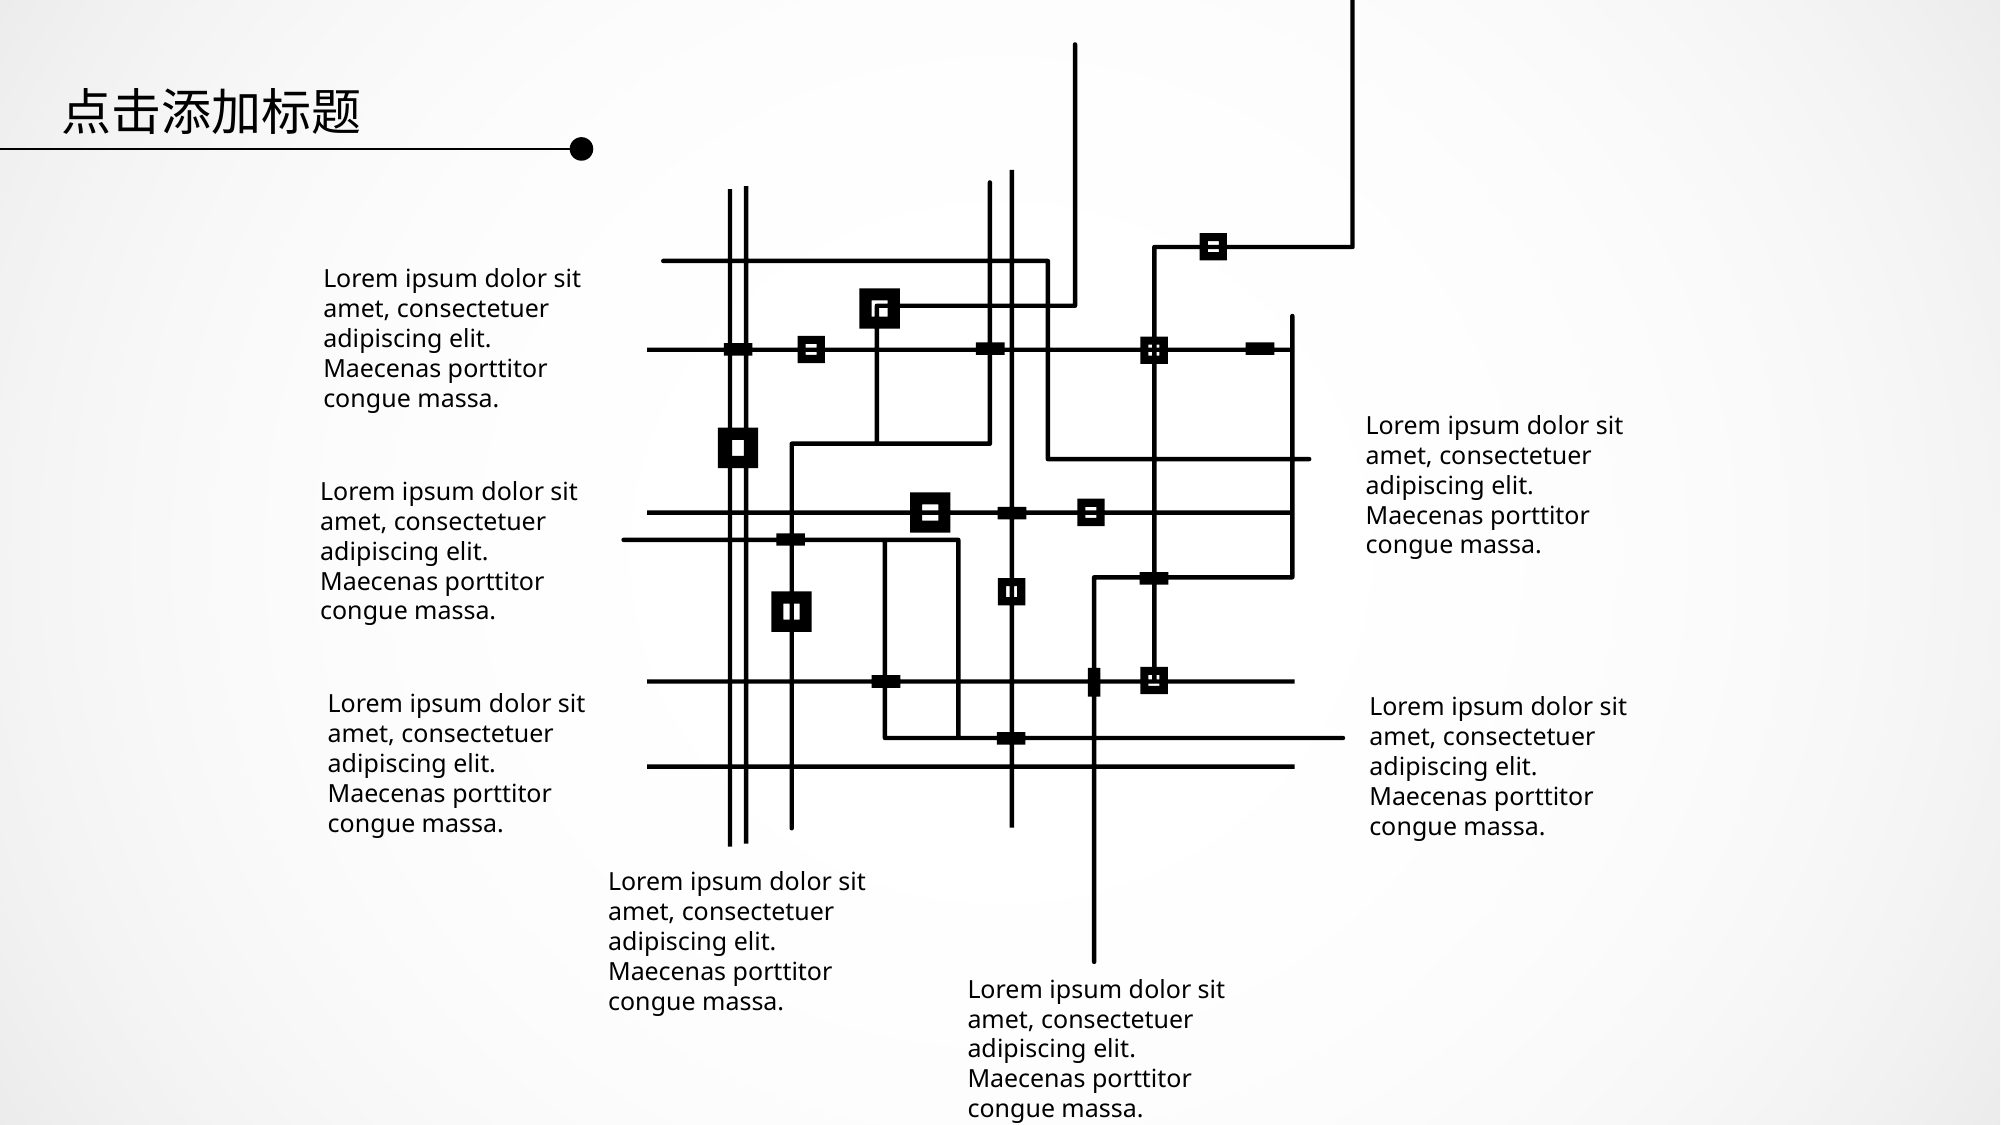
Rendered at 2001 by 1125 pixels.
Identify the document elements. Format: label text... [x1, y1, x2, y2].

text_box Lorem ipsum dolor sit amet, consectetuer adipiscing elit. Maecenas porttitor congue massa. [308, 255, 615, 420]
text_box 点击添加标题 [46, 73, 566, 148]
picture [620, 0, 1355, 965]
text_box Lorem ipsum dolor sit amet, consectetuer adipiscing elit. Maecenas porttitor congue massa. [952, 973, 1268, 1125]
text_box Lorem ipsum dolor sit amet, consectetuer adipiscing elit. Maecenas porttitor congue massa. [593, 858, 909, 1023]
text_box Lorem ipsum dolor sit amet, consectetuer adipiscing elit. Maecenas porttitor congue massa. [1359, 683, 1670, 848]
text_box [567, 135, 596, 163]
text_box Lorem ipsum dolor sit amet, consectetuer adipiscing elit. Maecenas porttitor congue massa. [312, 680, 615, 845]
text_box Lorem ipsum dolor sit amet, consectetuer adipiscing elit. Maecenas porttitor congue massa. [305, 467, 615, 633]
text_box Lorem ipsum dolor sit amet, consectetuer adipiscing elit. Maecenas porttitor congue massa. [1359, 401, 1667, 567]
